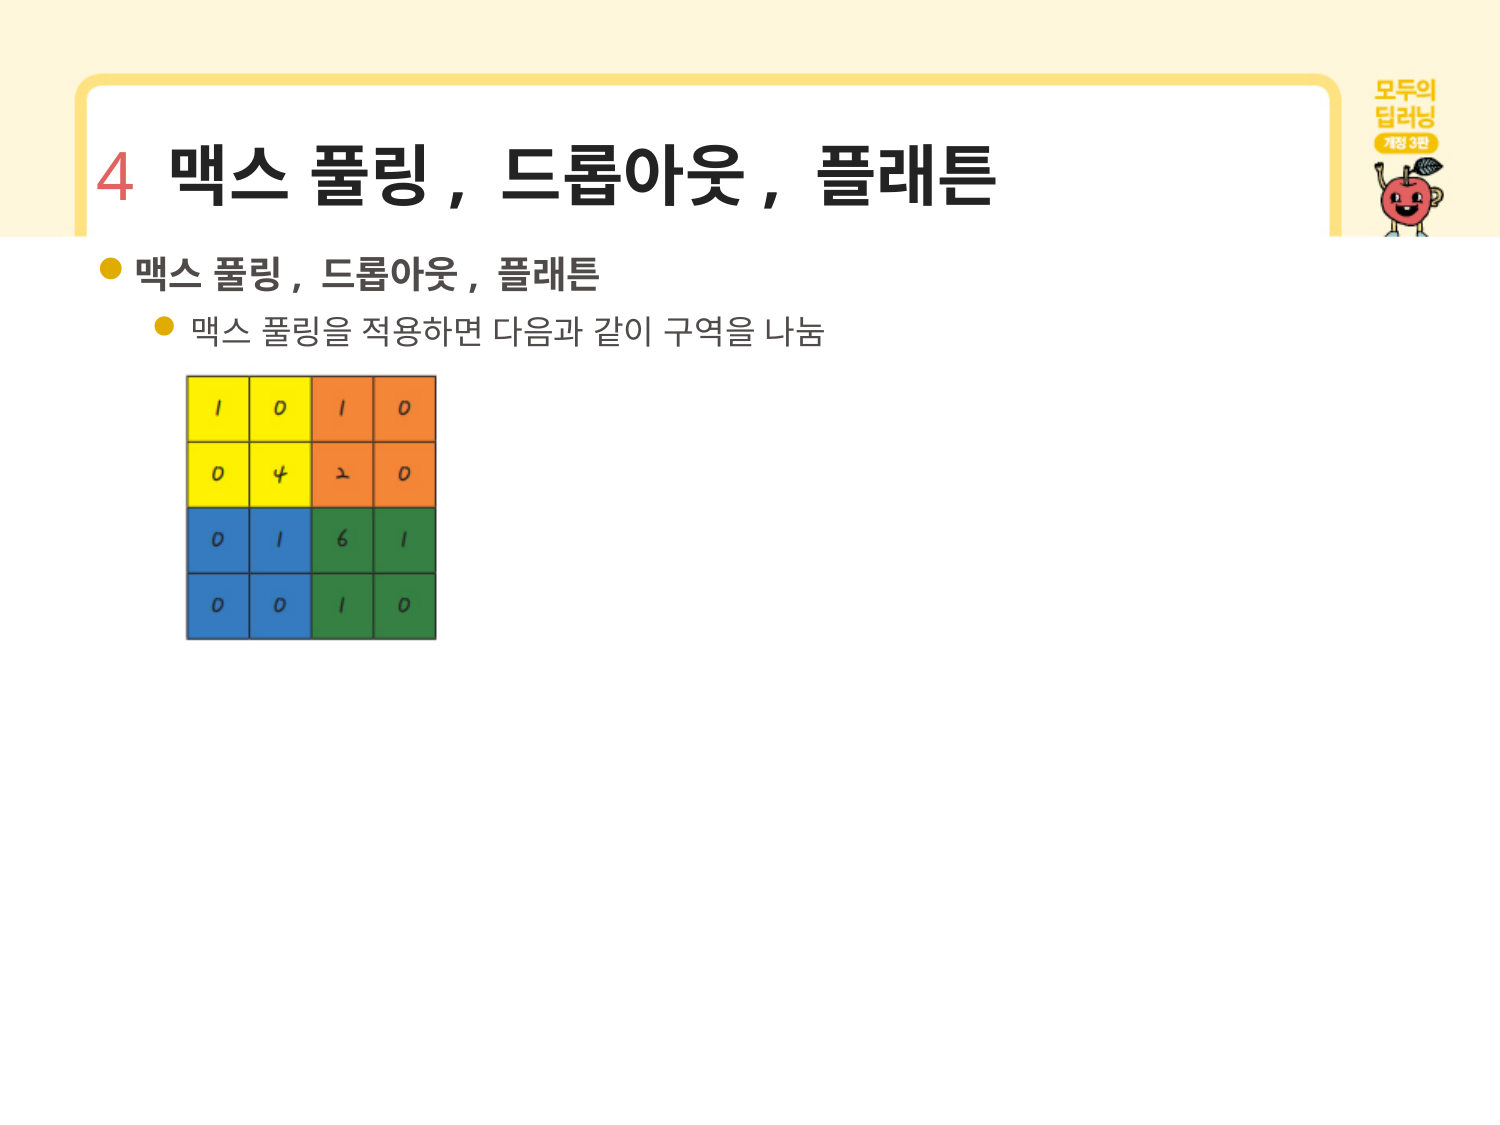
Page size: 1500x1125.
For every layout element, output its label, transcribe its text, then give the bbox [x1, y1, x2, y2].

title 4 맥스 풀링, 드롭아웃, 플래튼 [81, 90, 1412, 222]
list 맥스 풀링, 드롭아웃, 플래튼 맥스 풀링을 적용하면 다음과 같이 구역을 나눔 [81, 239, 1412, 1054]
picture [0, 0, 1500, 1125]
